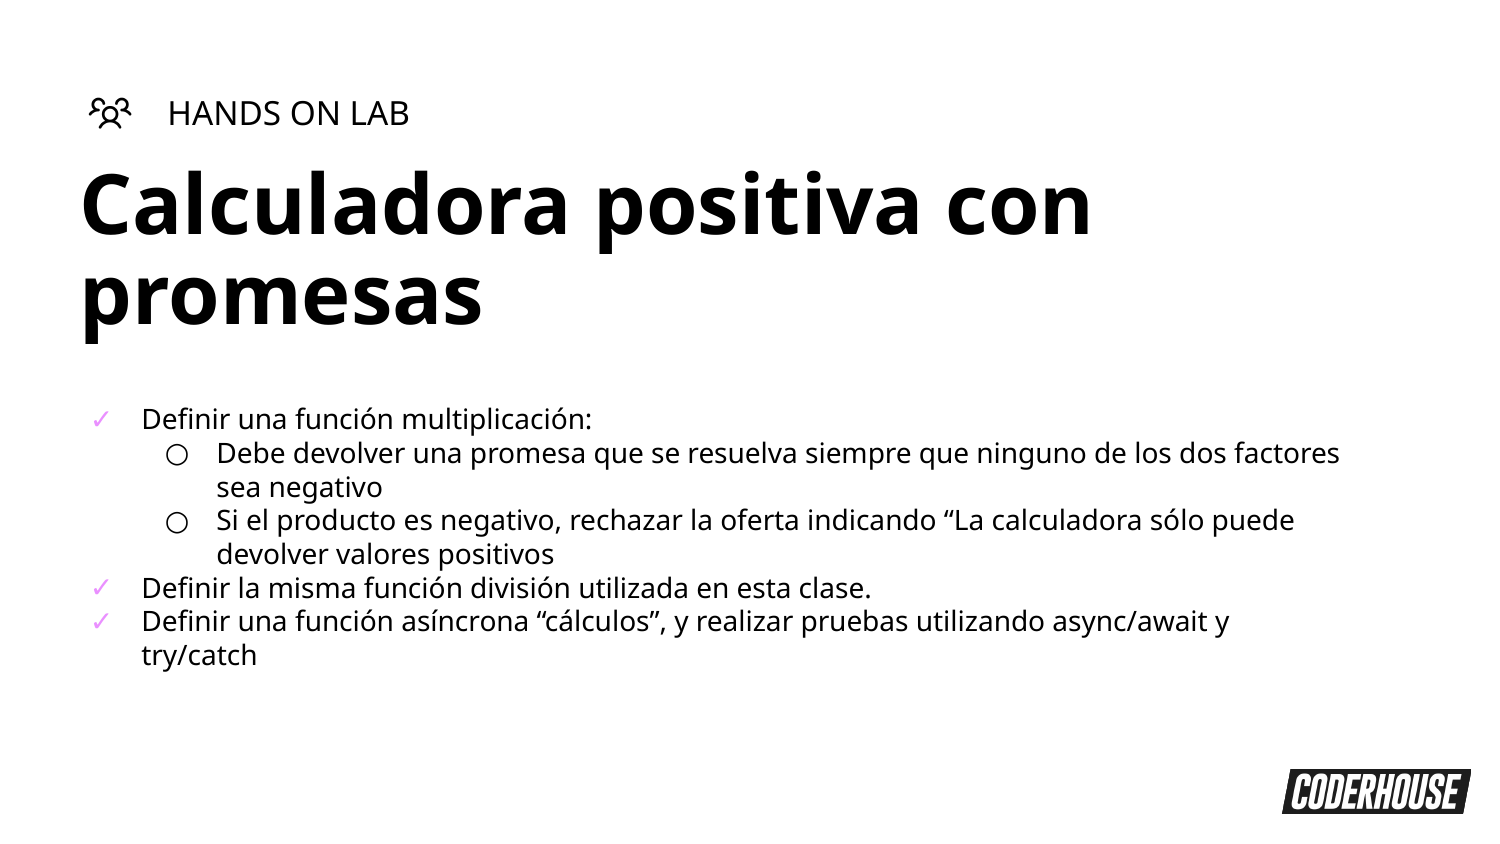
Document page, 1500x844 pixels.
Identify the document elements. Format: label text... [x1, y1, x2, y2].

text_box HANDS ON LAB [152, 76, 632, 147]
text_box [74, 76, 146, 148]
picture [1281, 769, 1471, 814]
text_box Definir una función multiplicación: Debe devolver una promesa que se resuelva siempre que ninguno de los dos factores sea negativo Si el producto es negativo, rechazar la oferta indicando “La calculadora sólo puede devolver valores positivos Definir la misma función división utilizada en esta clase. Definir una función asíncrona “cálculos”, y realizar pruebas utilizando async/await y try/catch [51, 386, 1359, 687]
text_box Calculadora positiva con promesas [64, 147, 1471, 358]
